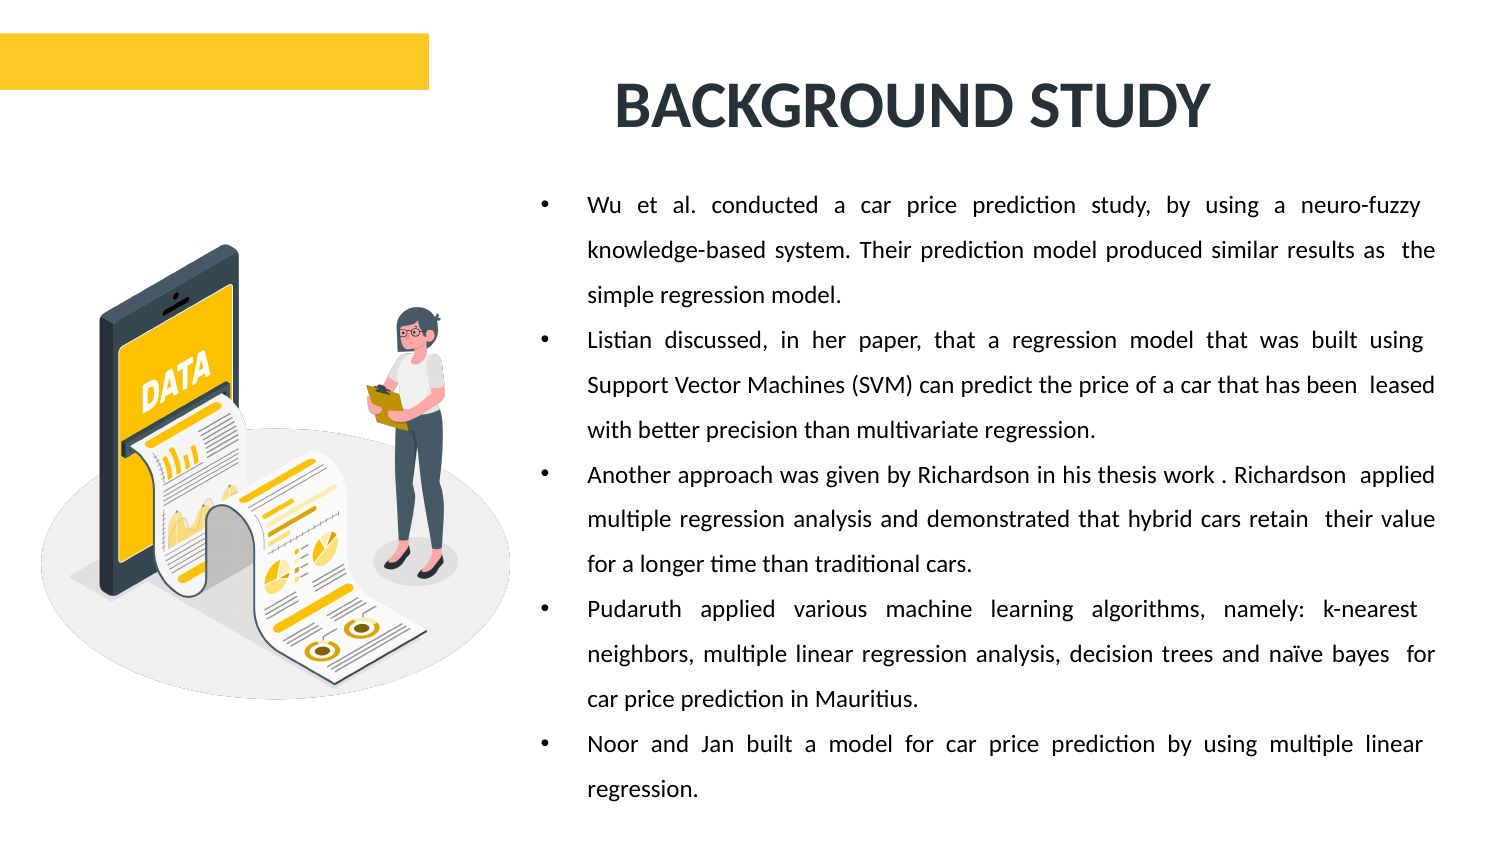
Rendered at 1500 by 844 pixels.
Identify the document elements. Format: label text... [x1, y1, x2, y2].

title BACKGROUND STUDY [612, 58, 1438, 171]
text_box Wu et al. conducted a car price prediction study, by using a neuro-fuzzy knowledge-based system. Their prediction model produced similar results as the simple regression model. Listian discussed, in her paper, that a regression model that was built using Support Vector Machines (SVM) can predict the price of a car that has been leased with better precision than multivariate regression. Another approach was given by Richardson in his thesis work . Richardson applied multiple regression analysis and demonstrated that hybrid cars retain their value for a longer time than traditional cars. Pudaruth applied various machine learning algorithms, namely: k-nearest neighbors, multiple linear regression analysis, decision trees and naïve bayes for car price prediction in Mauritius. Noor and Jan built a model for car price prediction by using multiple linear regression. [540, 171, 1438, 803]
text_box [31, 229, 520, 718]
text_box [0, 33, 429, 90]
